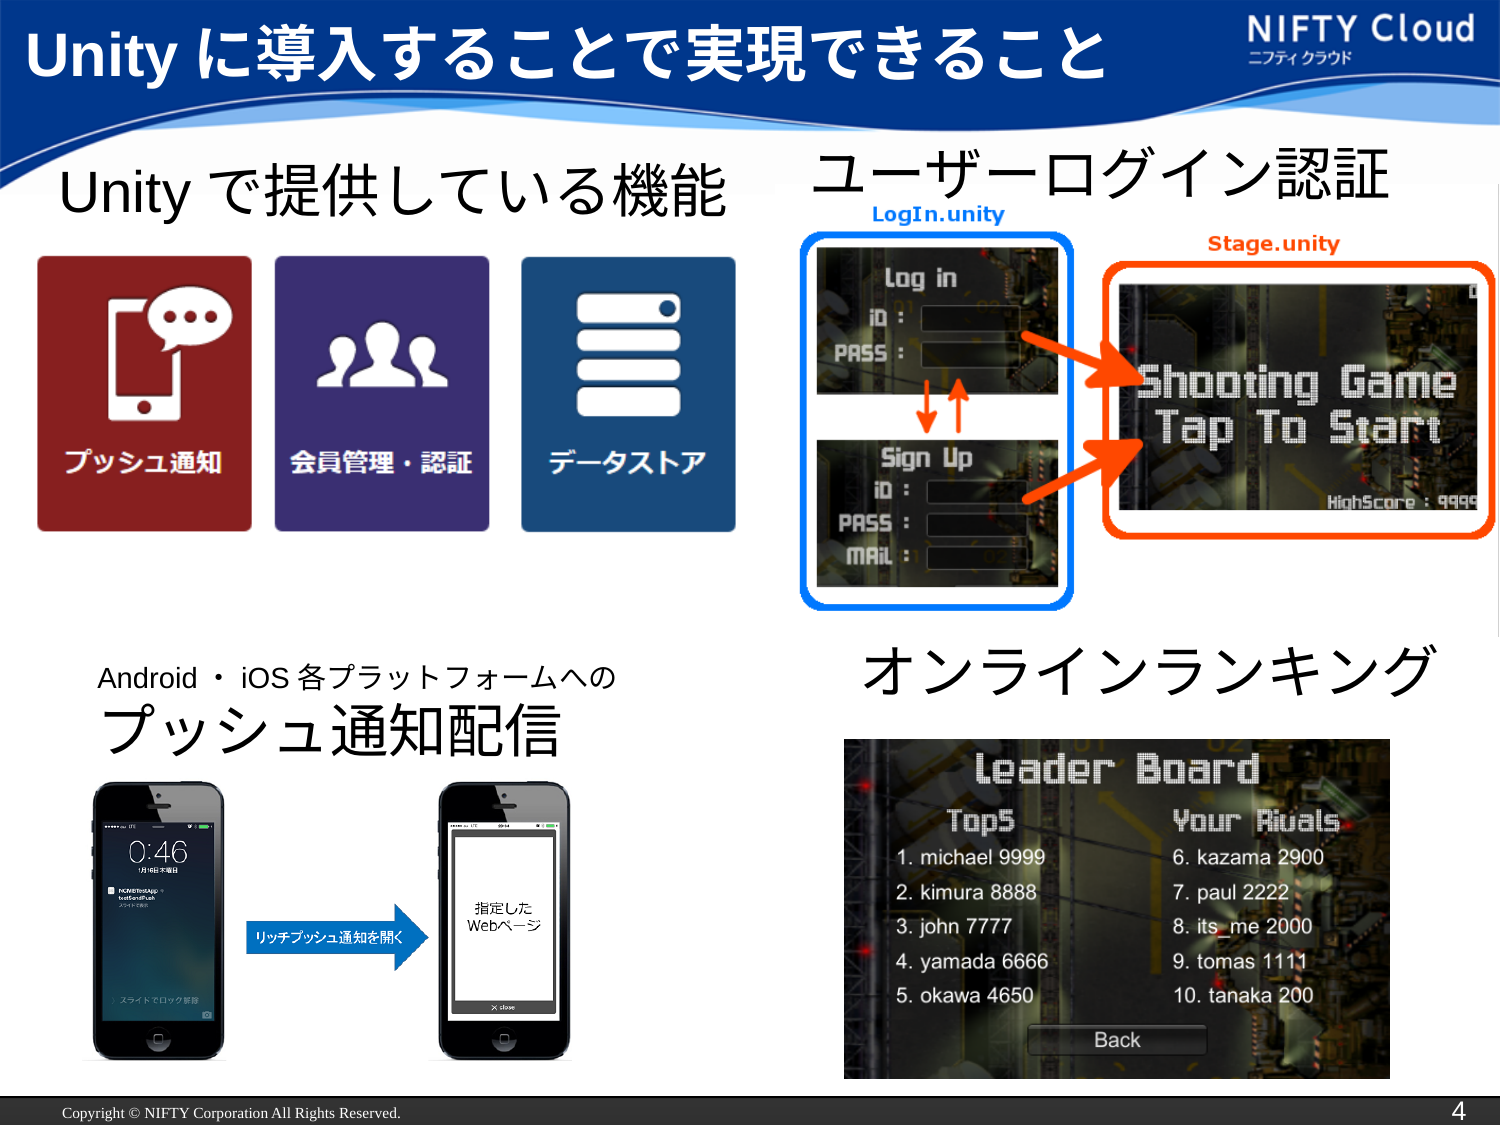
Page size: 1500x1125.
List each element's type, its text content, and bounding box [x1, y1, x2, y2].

picture [844, 739, 1391, 1079]
text_box Unityで提供している機能 [43, 146, 776, 232]
picture [29, 252, 503, 537]
text_box オンラインランキング [844, 646, 1459, 713]
picture [518, 246, 742, 546]
picture [82, 773, 572, 1061]
text_box ユーザーログイン認証 [794, 129, 1500, 183]
text_box Android・iOS各プラットフォームへのプッシュ通知配信 [82, 652, 697, 772]
title Unityに導入することで実現できること [10, 7, 1361, 112]
picture [0, 0, 1500, 638]
